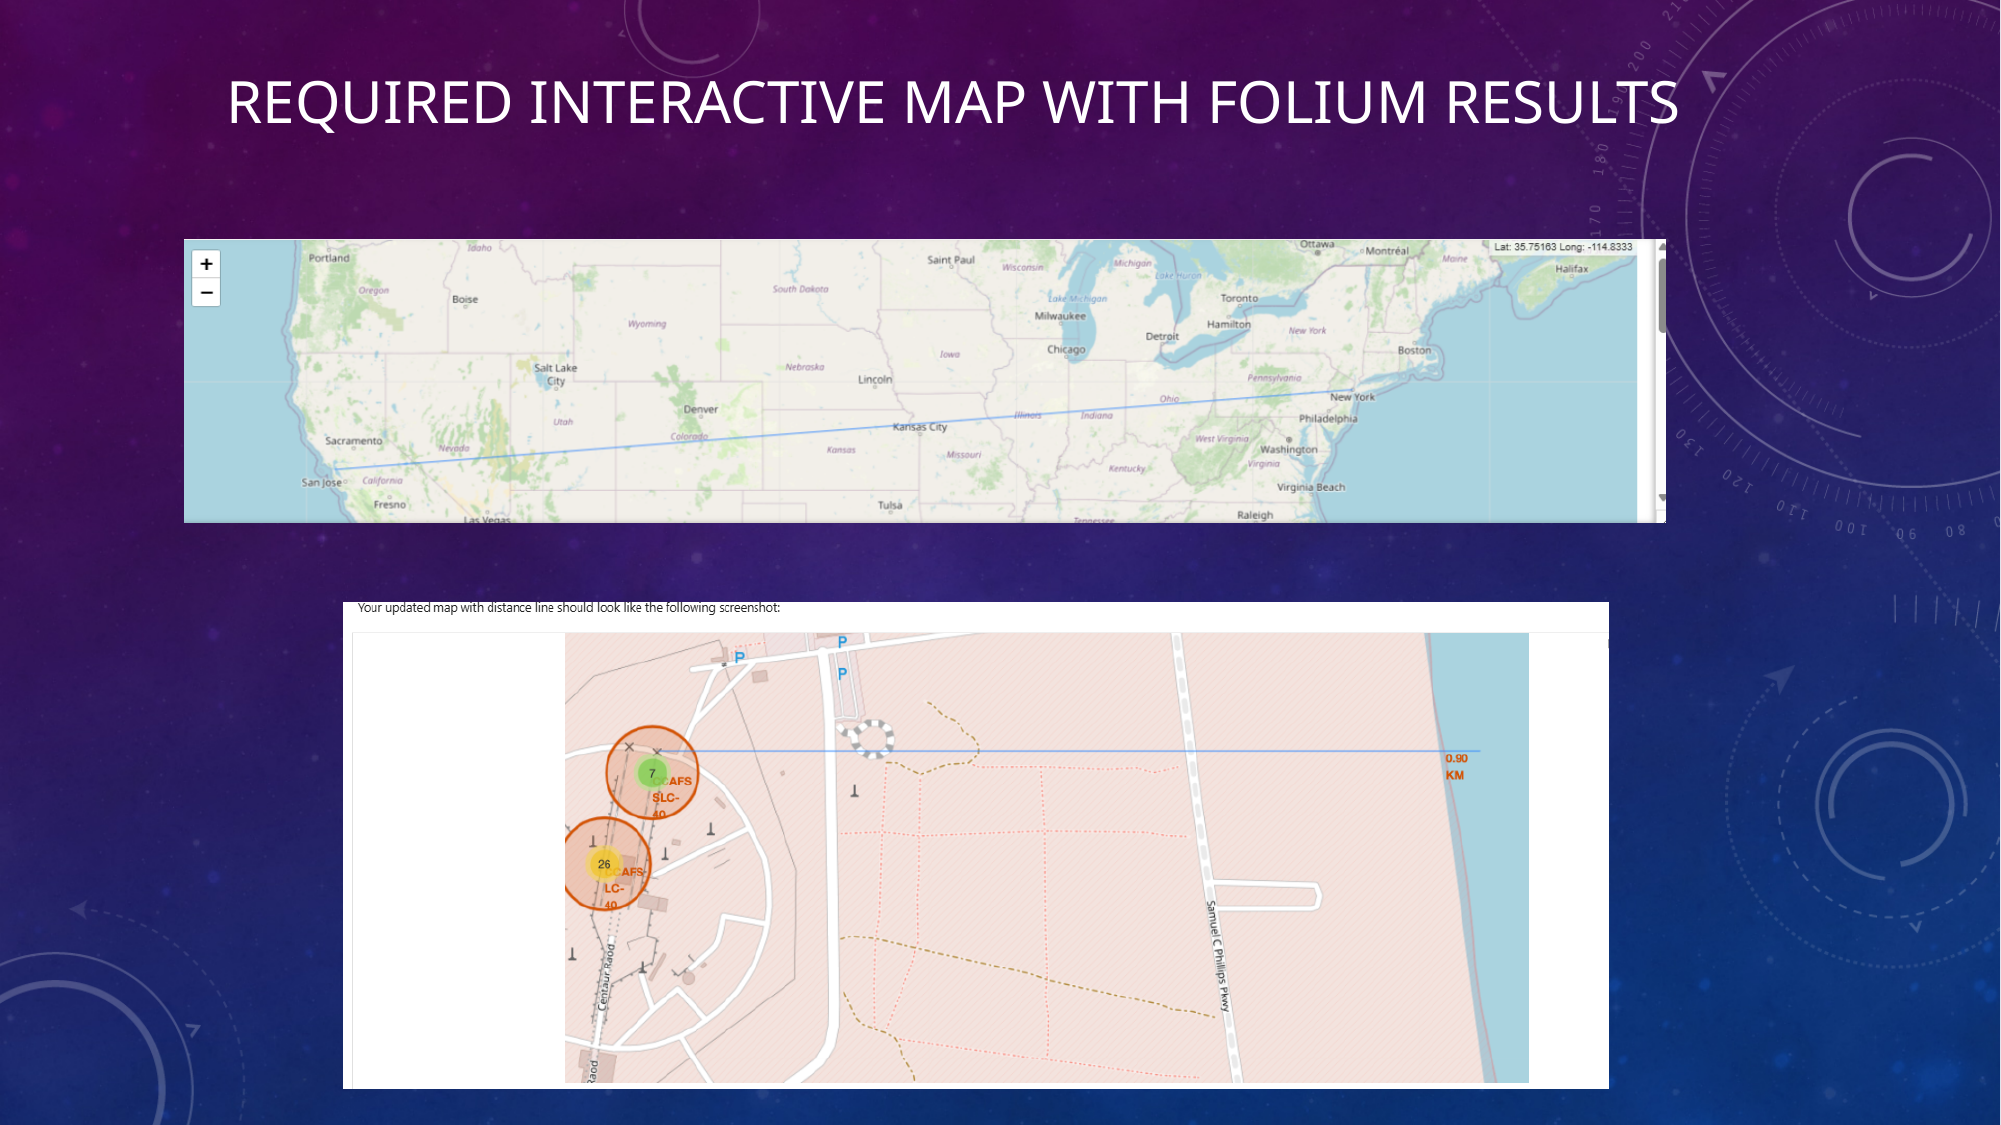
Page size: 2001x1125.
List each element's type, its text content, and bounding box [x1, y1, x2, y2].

title Required interactive map with folium results [211, 22, 1789, 143]
picture [0, 0, 2001, 1125]
